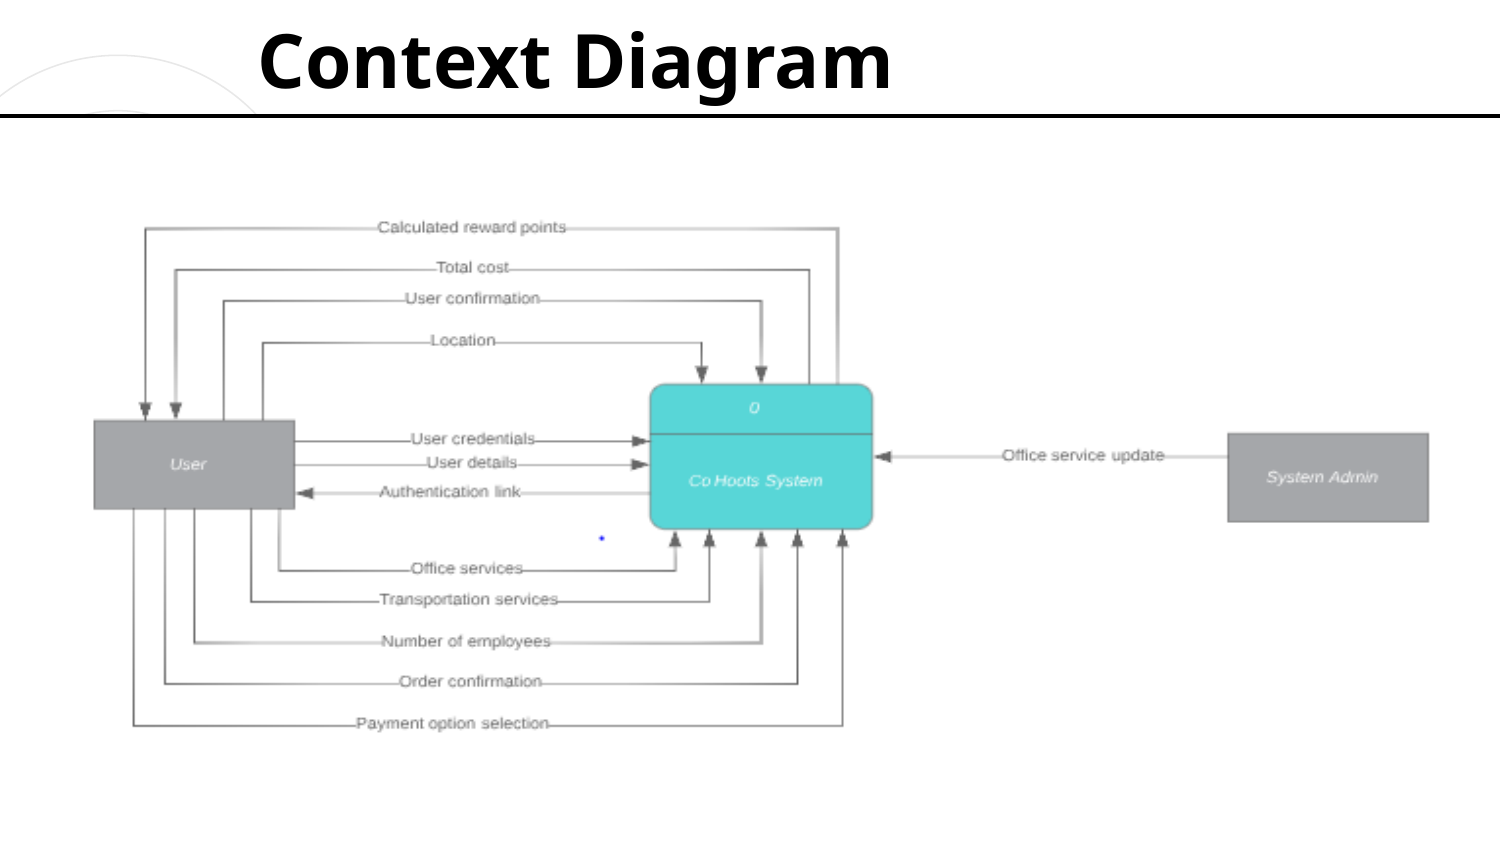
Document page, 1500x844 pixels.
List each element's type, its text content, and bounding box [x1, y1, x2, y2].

picture [0, 118, 1500, 844]
title Context Diagram [242, 6, 1099, 114]
